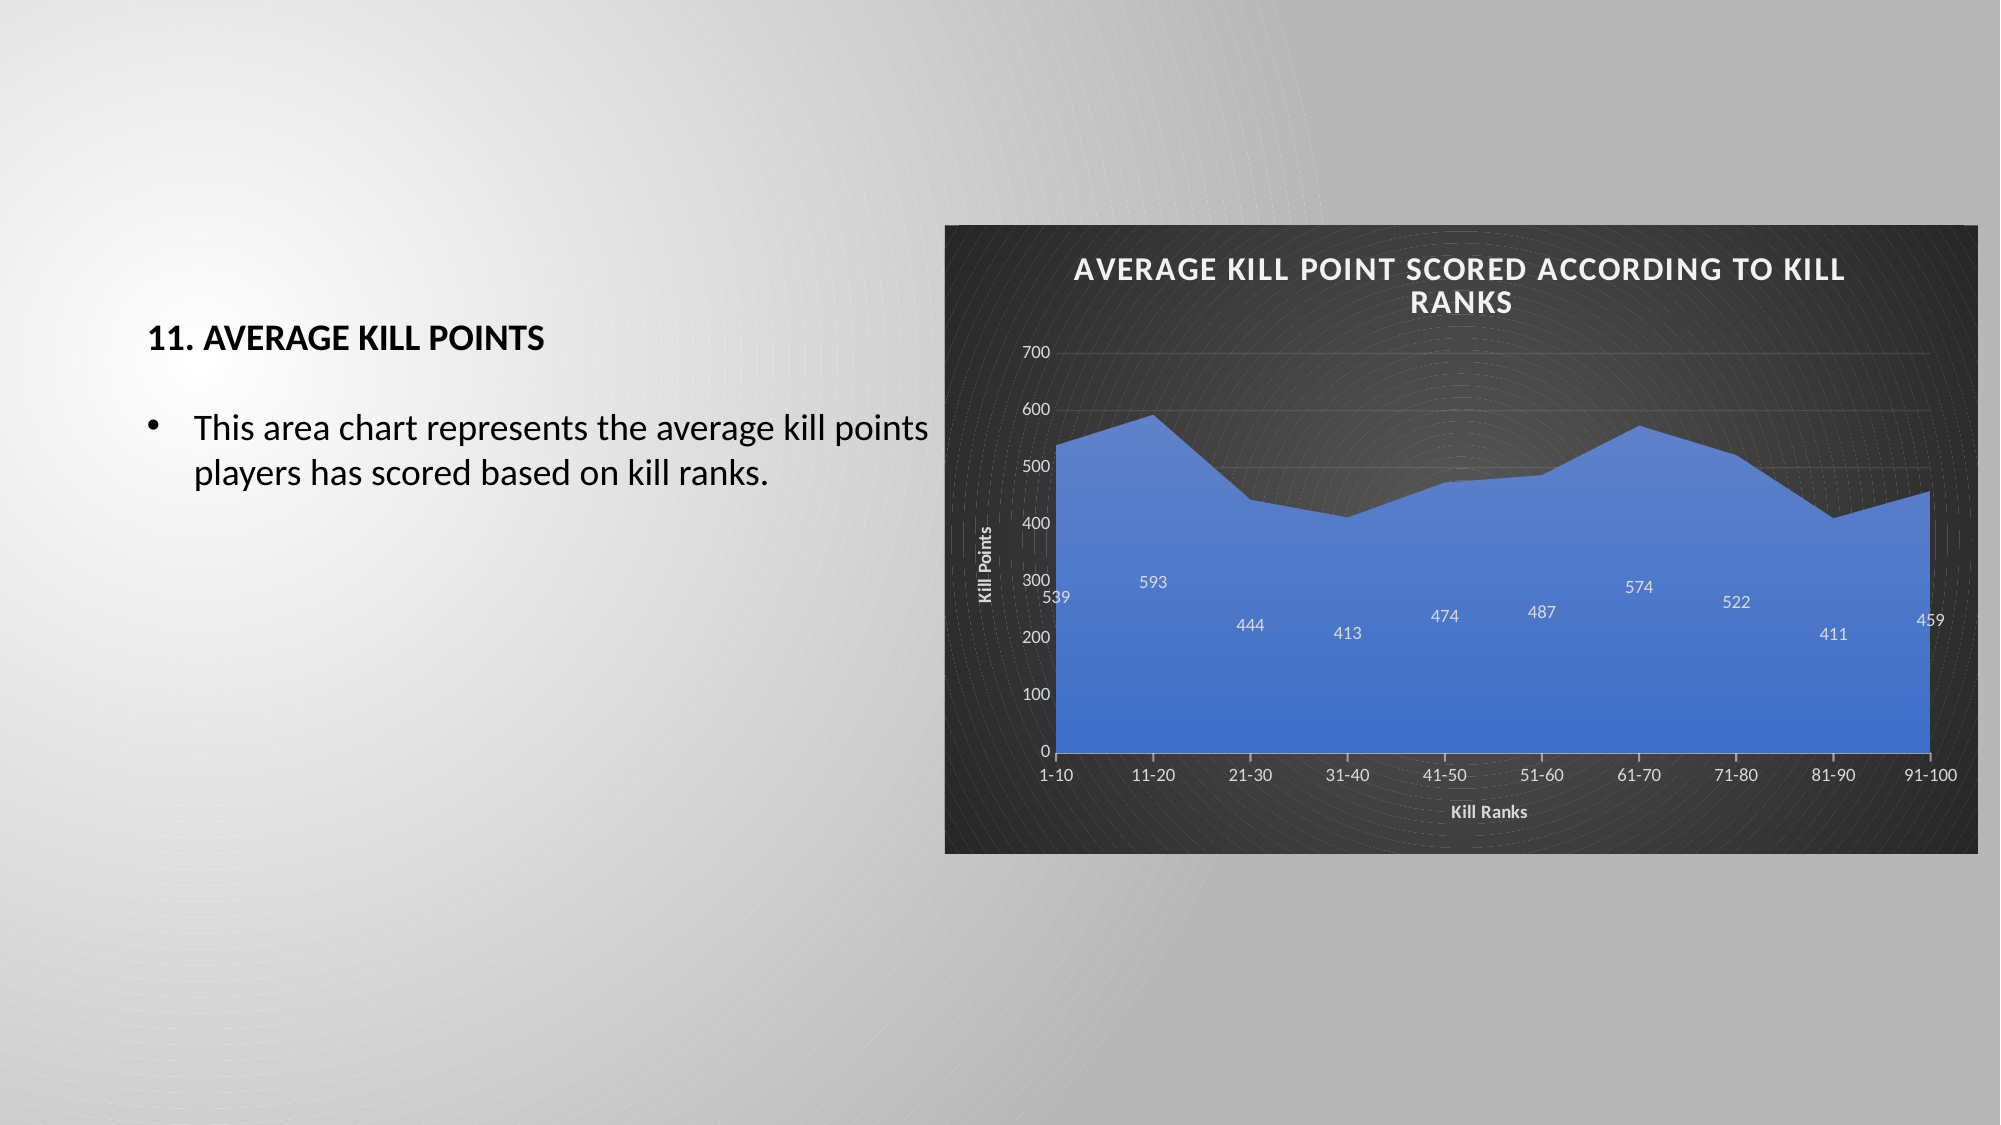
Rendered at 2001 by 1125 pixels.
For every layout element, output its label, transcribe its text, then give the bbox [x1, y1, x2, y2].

chart [944, 225, 1978, 854]
text_box 11. AVERAGE KILL POINTS This area chart represents the average kill points players has scored based on kill ranks. [132, 305, 944, 545]
